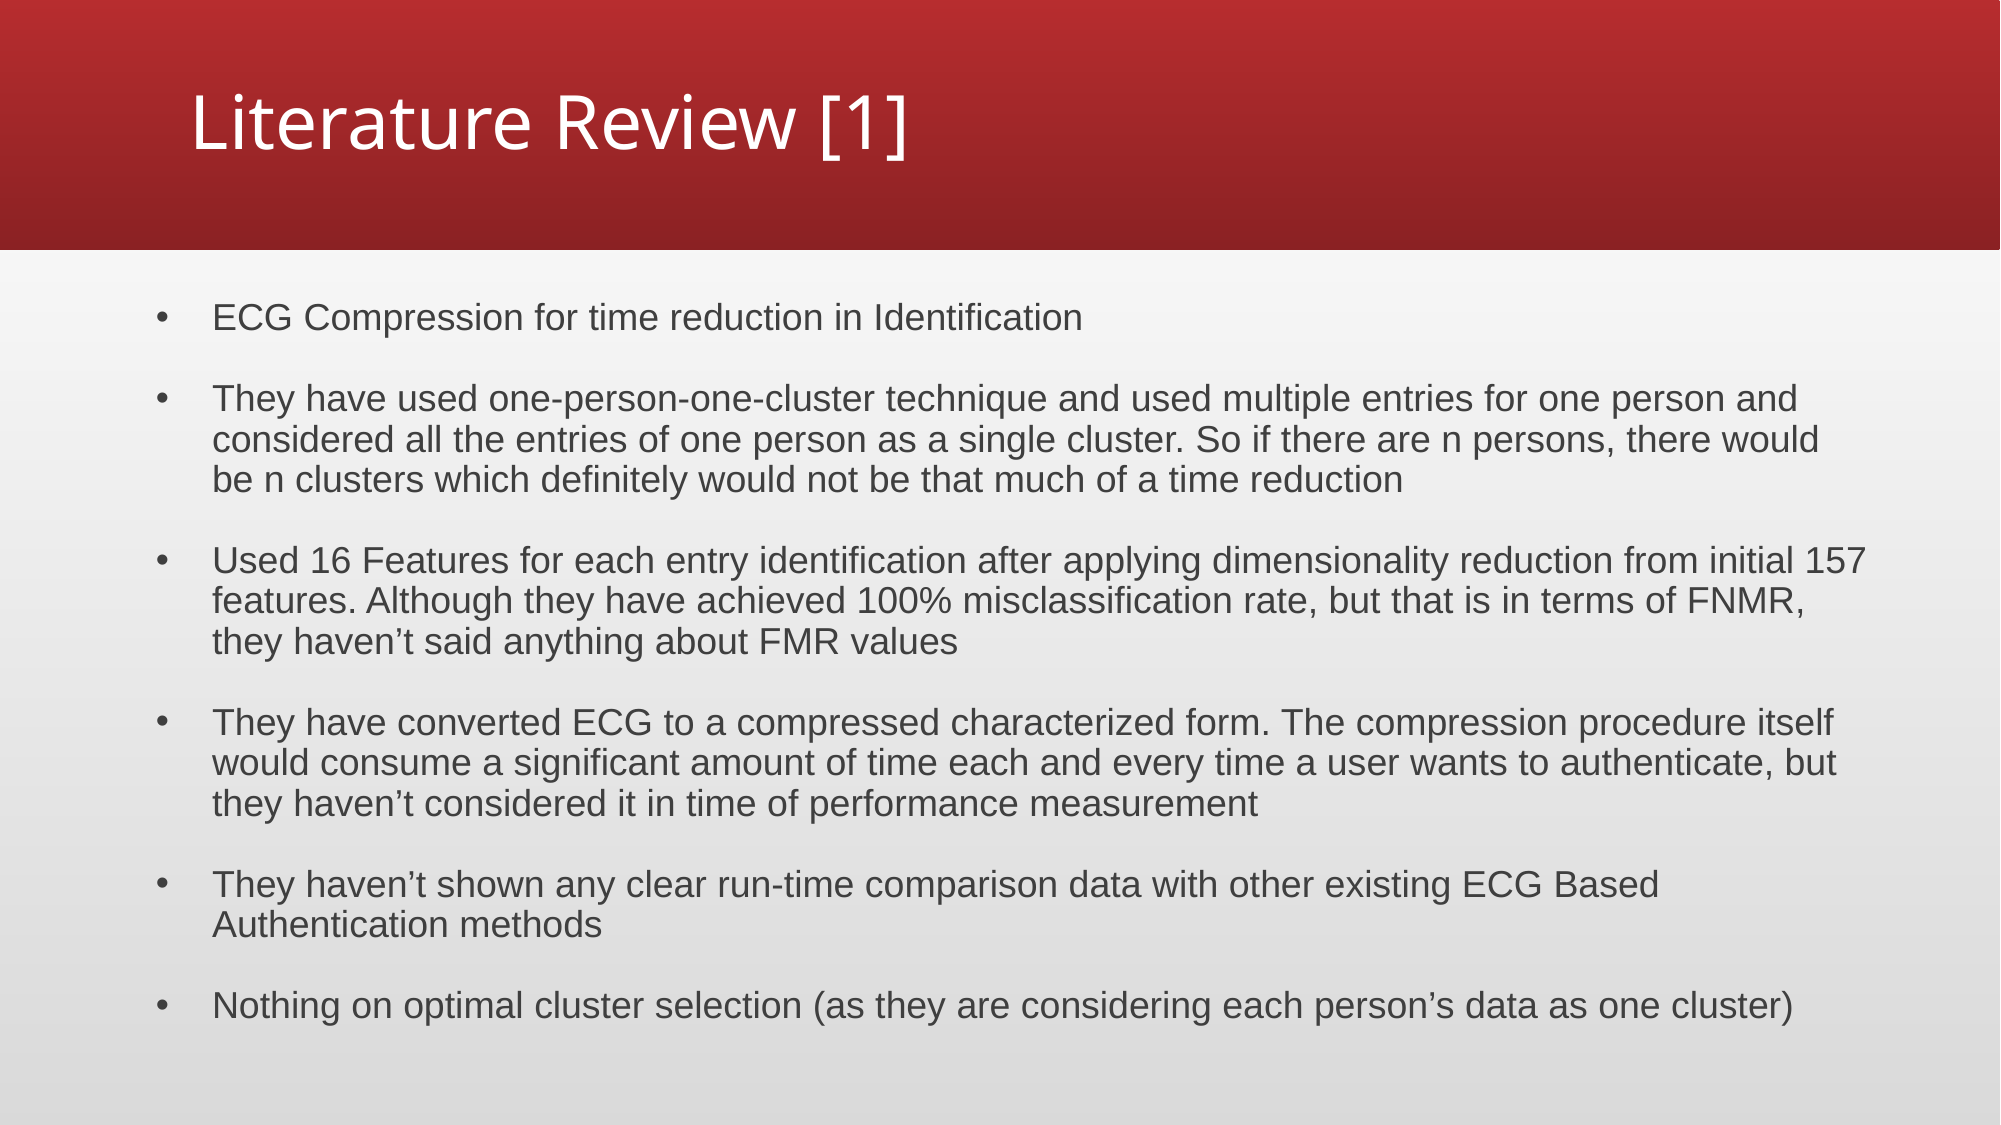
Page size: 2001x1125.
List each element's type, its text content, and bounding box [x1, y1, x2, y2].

text_box ECG Compression for time reduction in Identification They have used one-person-one-cluster technique and used multiple entries for one person and considered all the entries of one person as a single cluster. So if there are n persons, there would be n clusters which definitely would not be that much of a time reduction Used 16 Features for each entry identification after applying dimensionality reduction from initial 157 features. Although they have achieved 100% misclassification rate, but that is in terms of FNMR, they haven’t said anything about FMR values They have converted ECG to a compressed characterized form. The compression procedure itself would consume a significant amount of time each and every time a user wants to authenticate, but they haven’t considered it in time of performance measurement They haven’t shown any clear run-time comparison data with other existing ECG Based Authentication methods Nothing on optimal cluster selection (as they are considering each person’s data as one cluster) [115, 290, 1885, 1125]
title Literature Review [1] [174, 16, 1825, 234]
